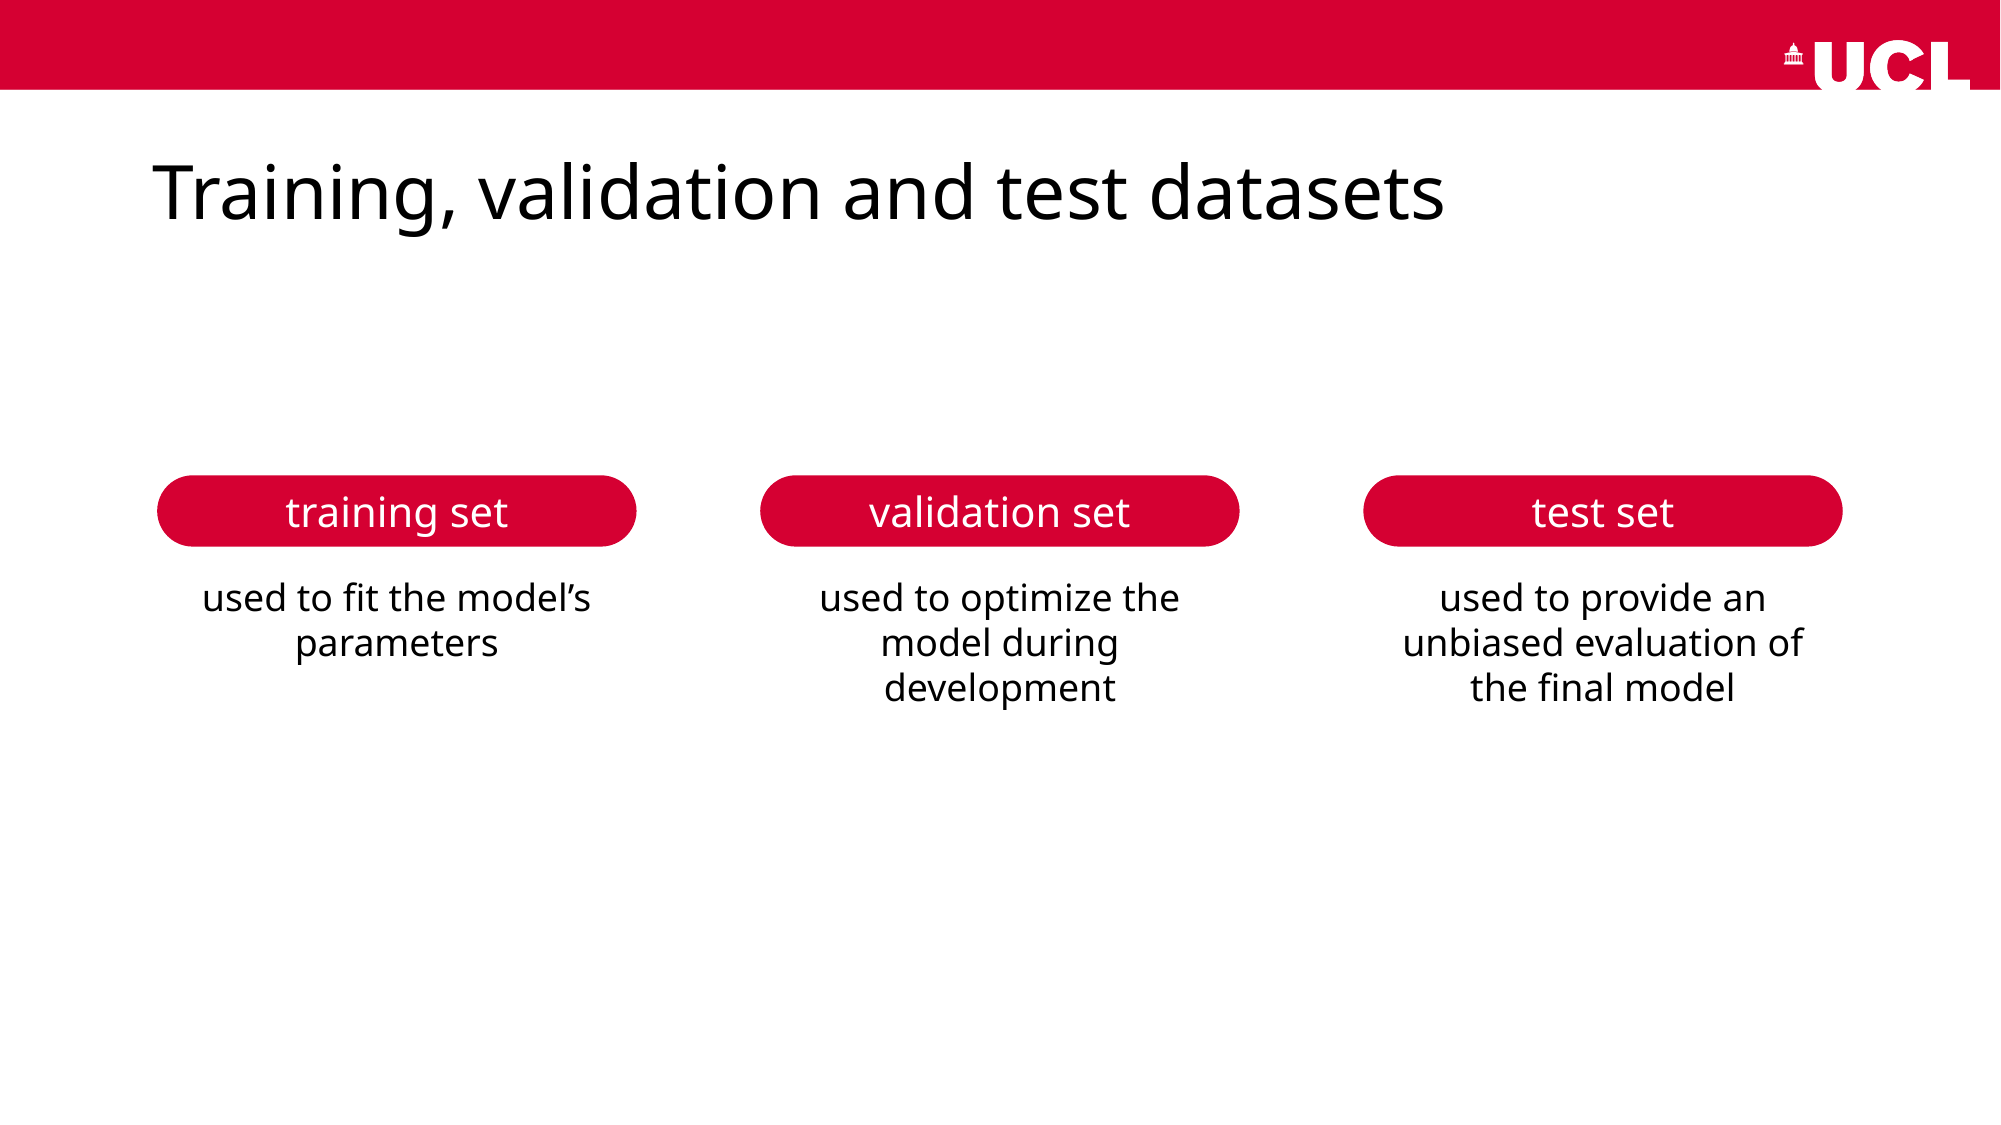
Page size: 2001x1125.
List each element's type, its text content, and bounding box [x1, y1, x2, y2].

text_box training set [156, 474, 638, 548]
text_box used to provide an unbiased evaluation of the final model [1354, 566, 1852, 717]
text_box validation set [759, 474, 1241, 548]
text_box used to optimize the model during development [751, 566, 1249, 717]
text_box used to fit the model’s parameters [148, 566, 646, 672]
text_box test set [1362, 474, 1844, 548]
picture [0, 0, 2001, 90]
title Training, validation and test datasets [137, 118, 1863, 271]
